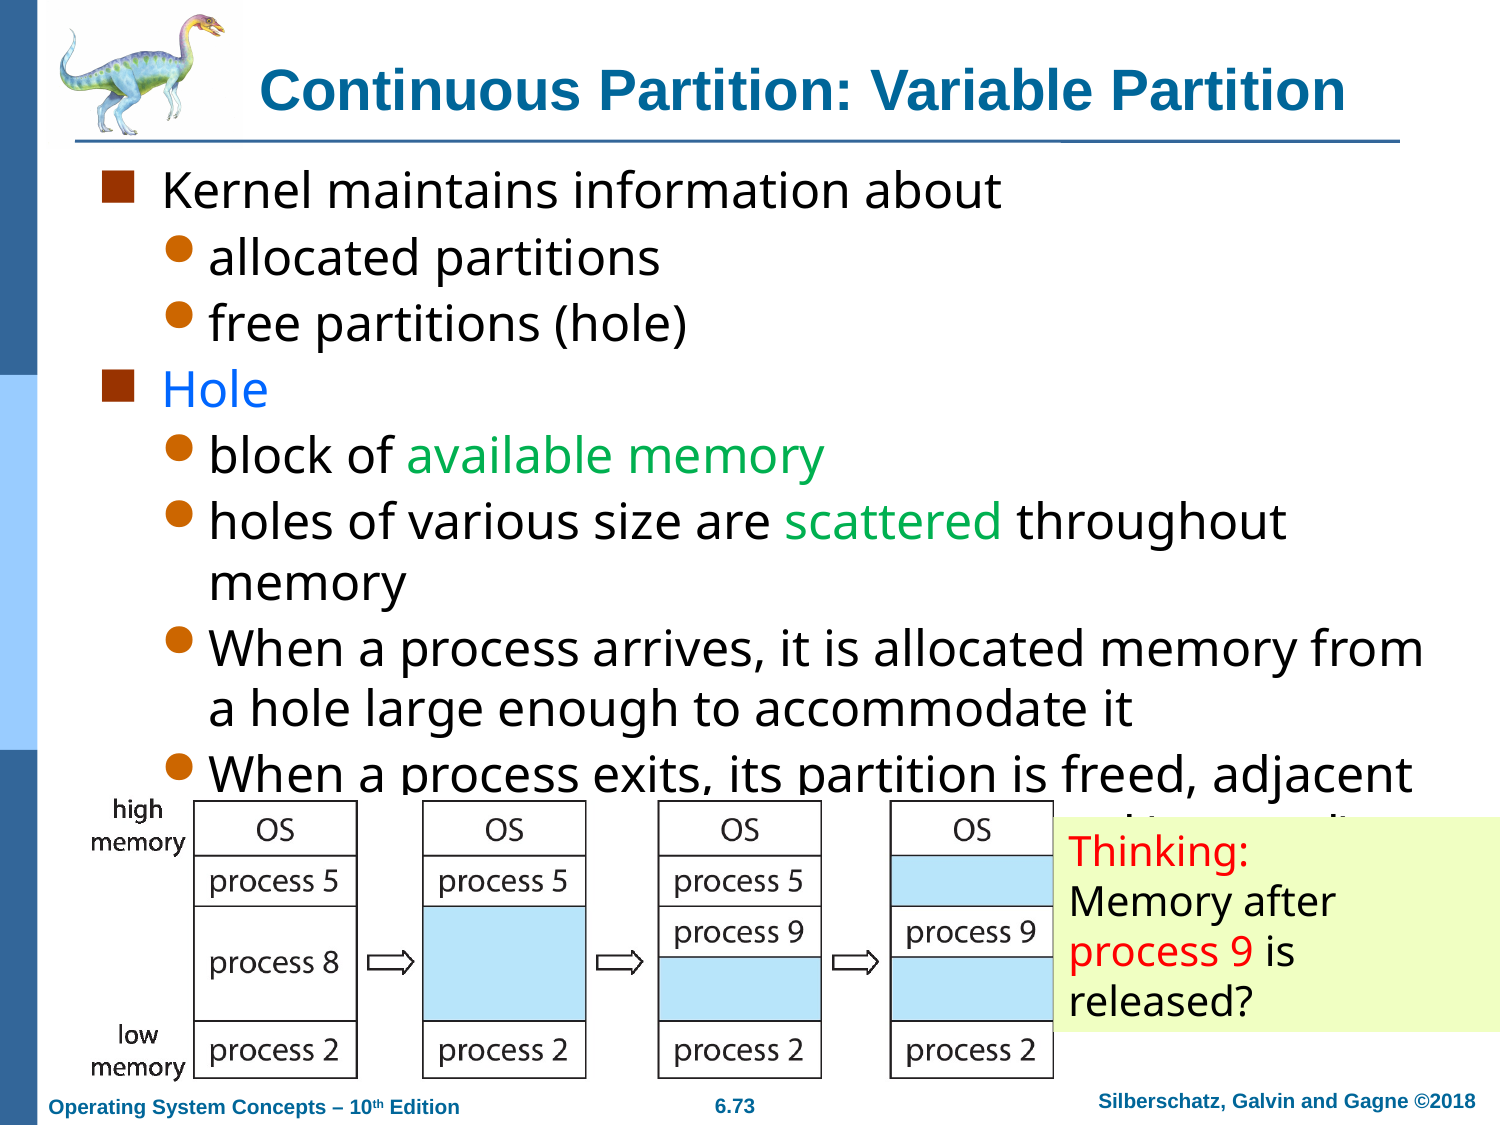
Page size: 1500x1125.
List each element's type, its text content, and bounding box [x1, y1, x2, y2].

title Continuous Partition: Variable Partition [212, 28, 1396, 130]
text_box Thinking: Memory after process 9 is released? [1058, 817, 1500, 1032]
picture [46, 0, 243, 149]
picture [90, 795, 1054, 1082]
list Kernel maintains information about allocated partitions free partitions (hole) Hole block of available memory holes of various size are scattered throughout memory When a process arrives, it is allocated memory from a hole large enough to accommodate it When a process exits, its partition is freed, adjacent free partitions are combined (coalesced/merged) [90, 151, 1477, 760]
